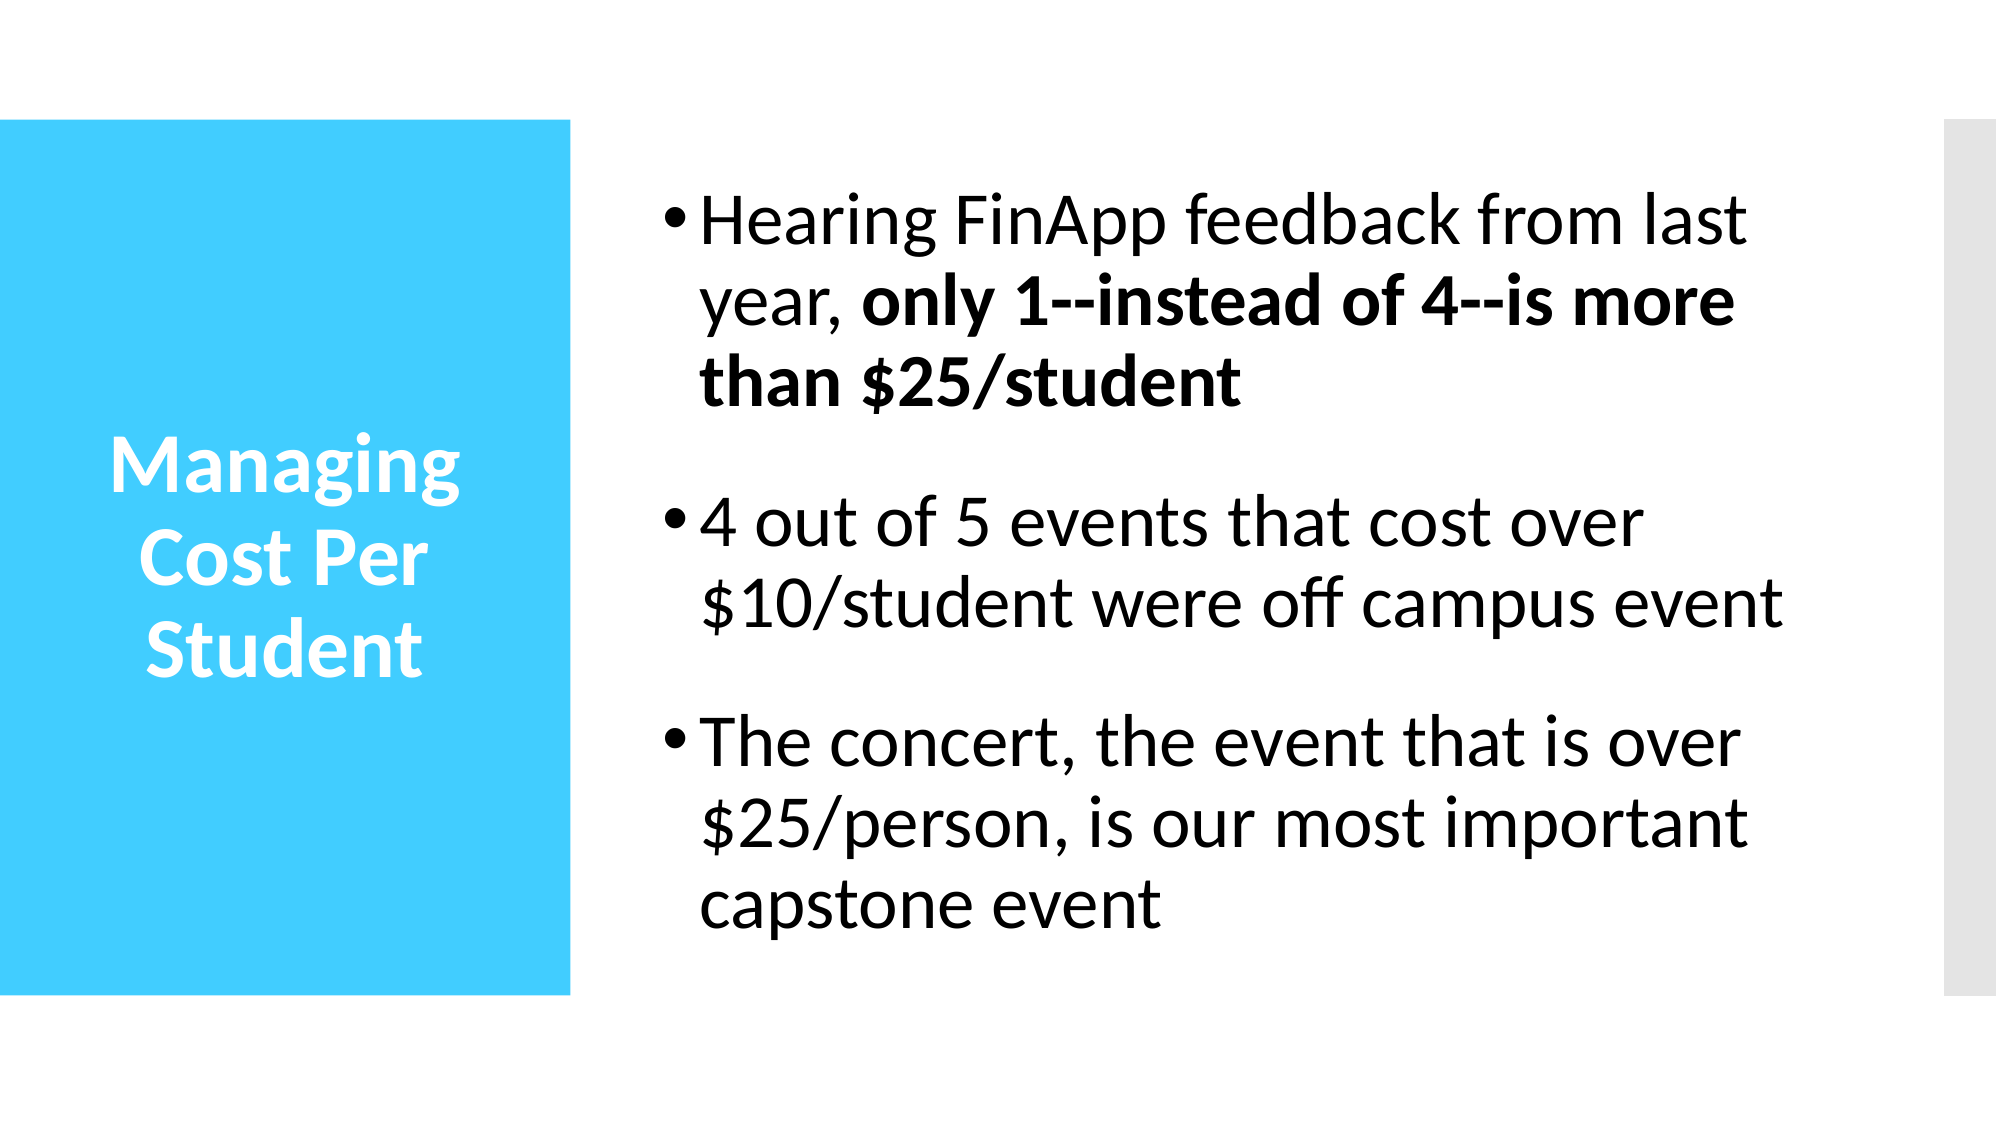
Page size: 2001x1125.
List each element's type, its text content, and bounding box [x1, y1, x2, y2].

text_box [0, 119, 571, 996]
title Managing Cost Per Student [11, 147, 559, 968]
text_box [1944, 119, 1996, 996]
list Hearing FinApp feedback from last year, only 1--instead of 4--is more than $25/student 4 out of 5 events that cost over $10/student were off campus event The concert, the event that is over $25/person, is our most important capstone event [647, 116, 1857, 1009]
